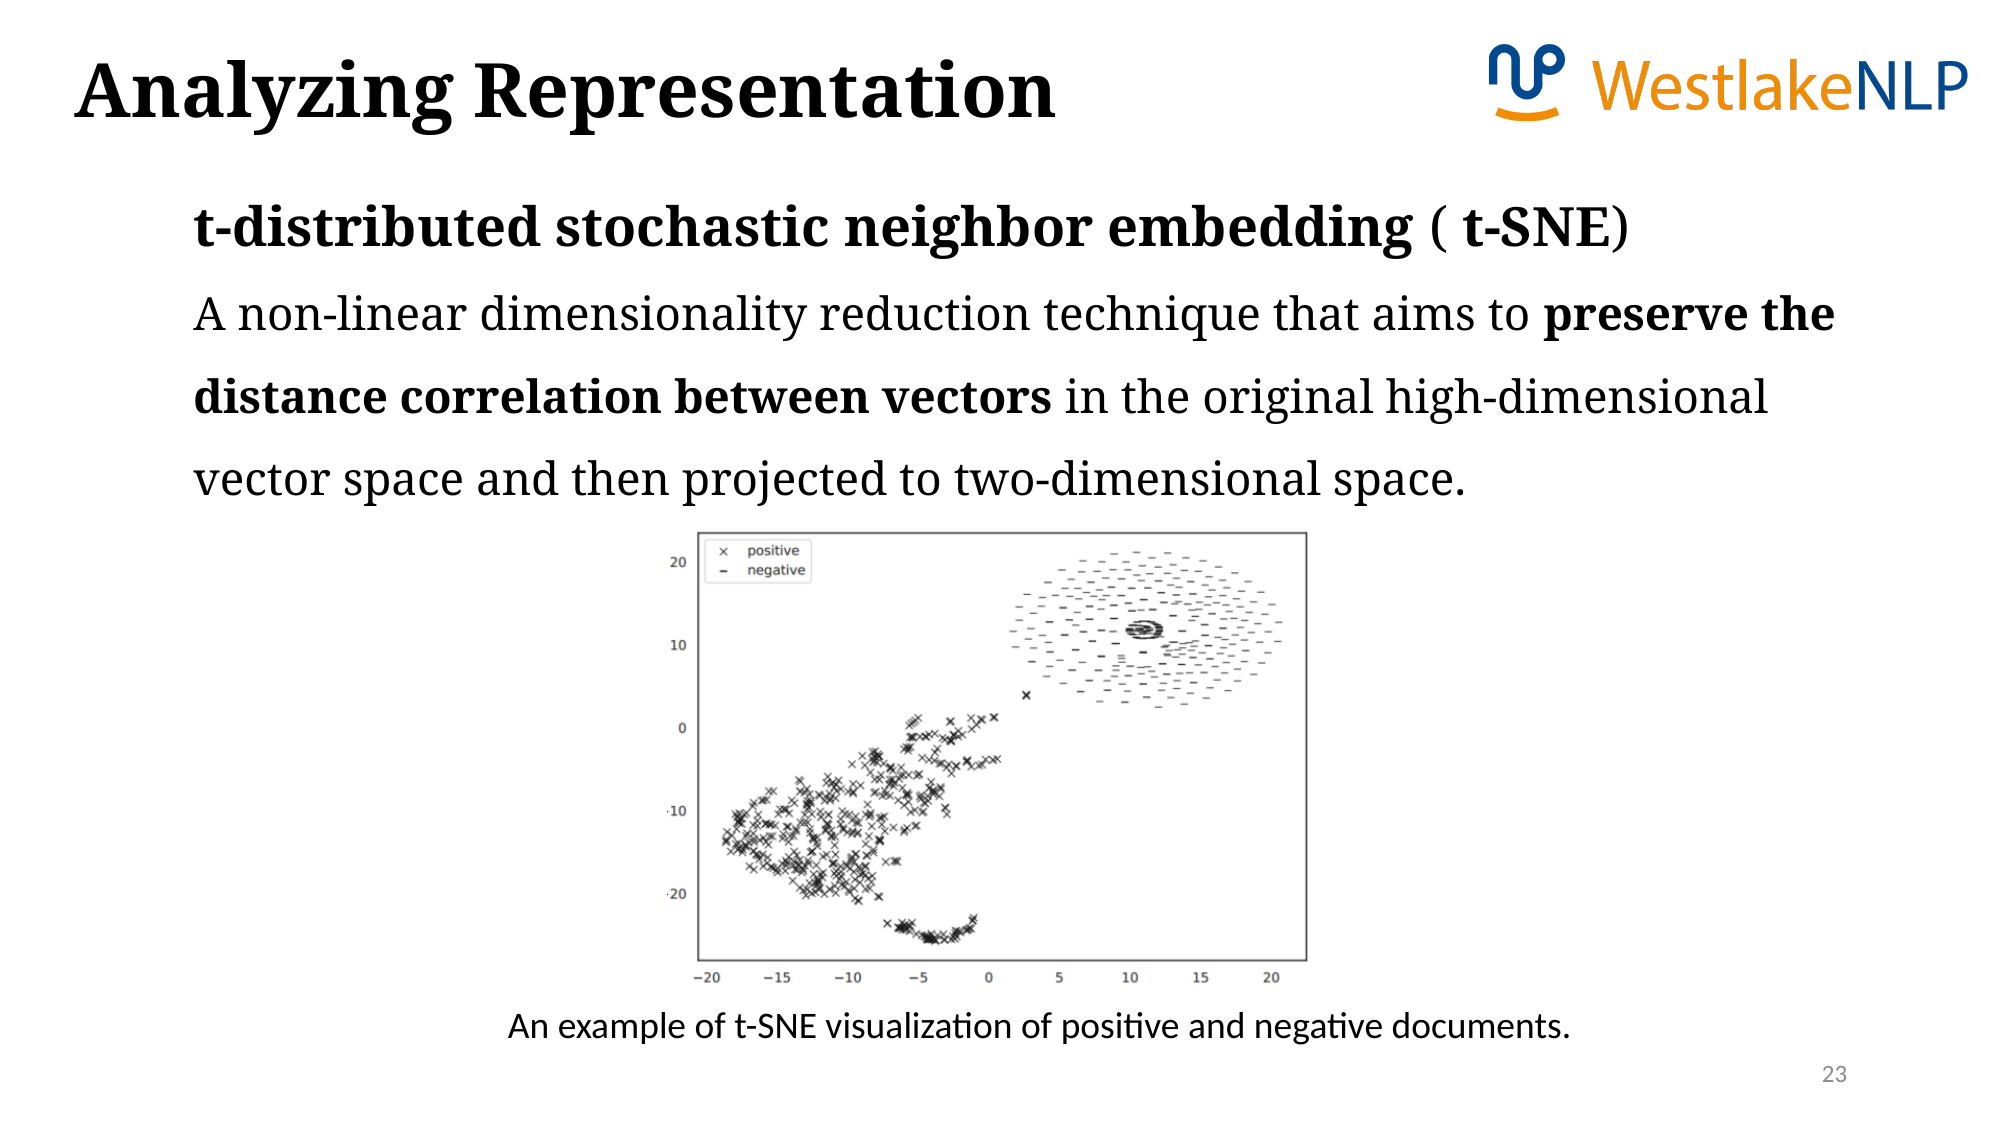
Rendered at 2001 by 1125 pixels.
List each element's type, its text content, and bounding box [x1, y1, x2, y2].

slide_number 23 [1412, 1042, 1863, 1103]
text_box Analyzing Representation [59, 35, 1073, 141]
text_box An example of t-SNE visualization of positive and negative documents. [493, 994, 1682, 1054]
text_box t-distributed stochastic neighbor embedding ( t-SNE) A non-linear dimensionality reduction technique that aims to preserve the distance correlation between vectors in the original high-dimensional vector space and then projected to two-dimensional space. [178, 152, 1863, 512]
picture [667, 524, 1310, 990]
picture [1459, 0, 2000, 170]
